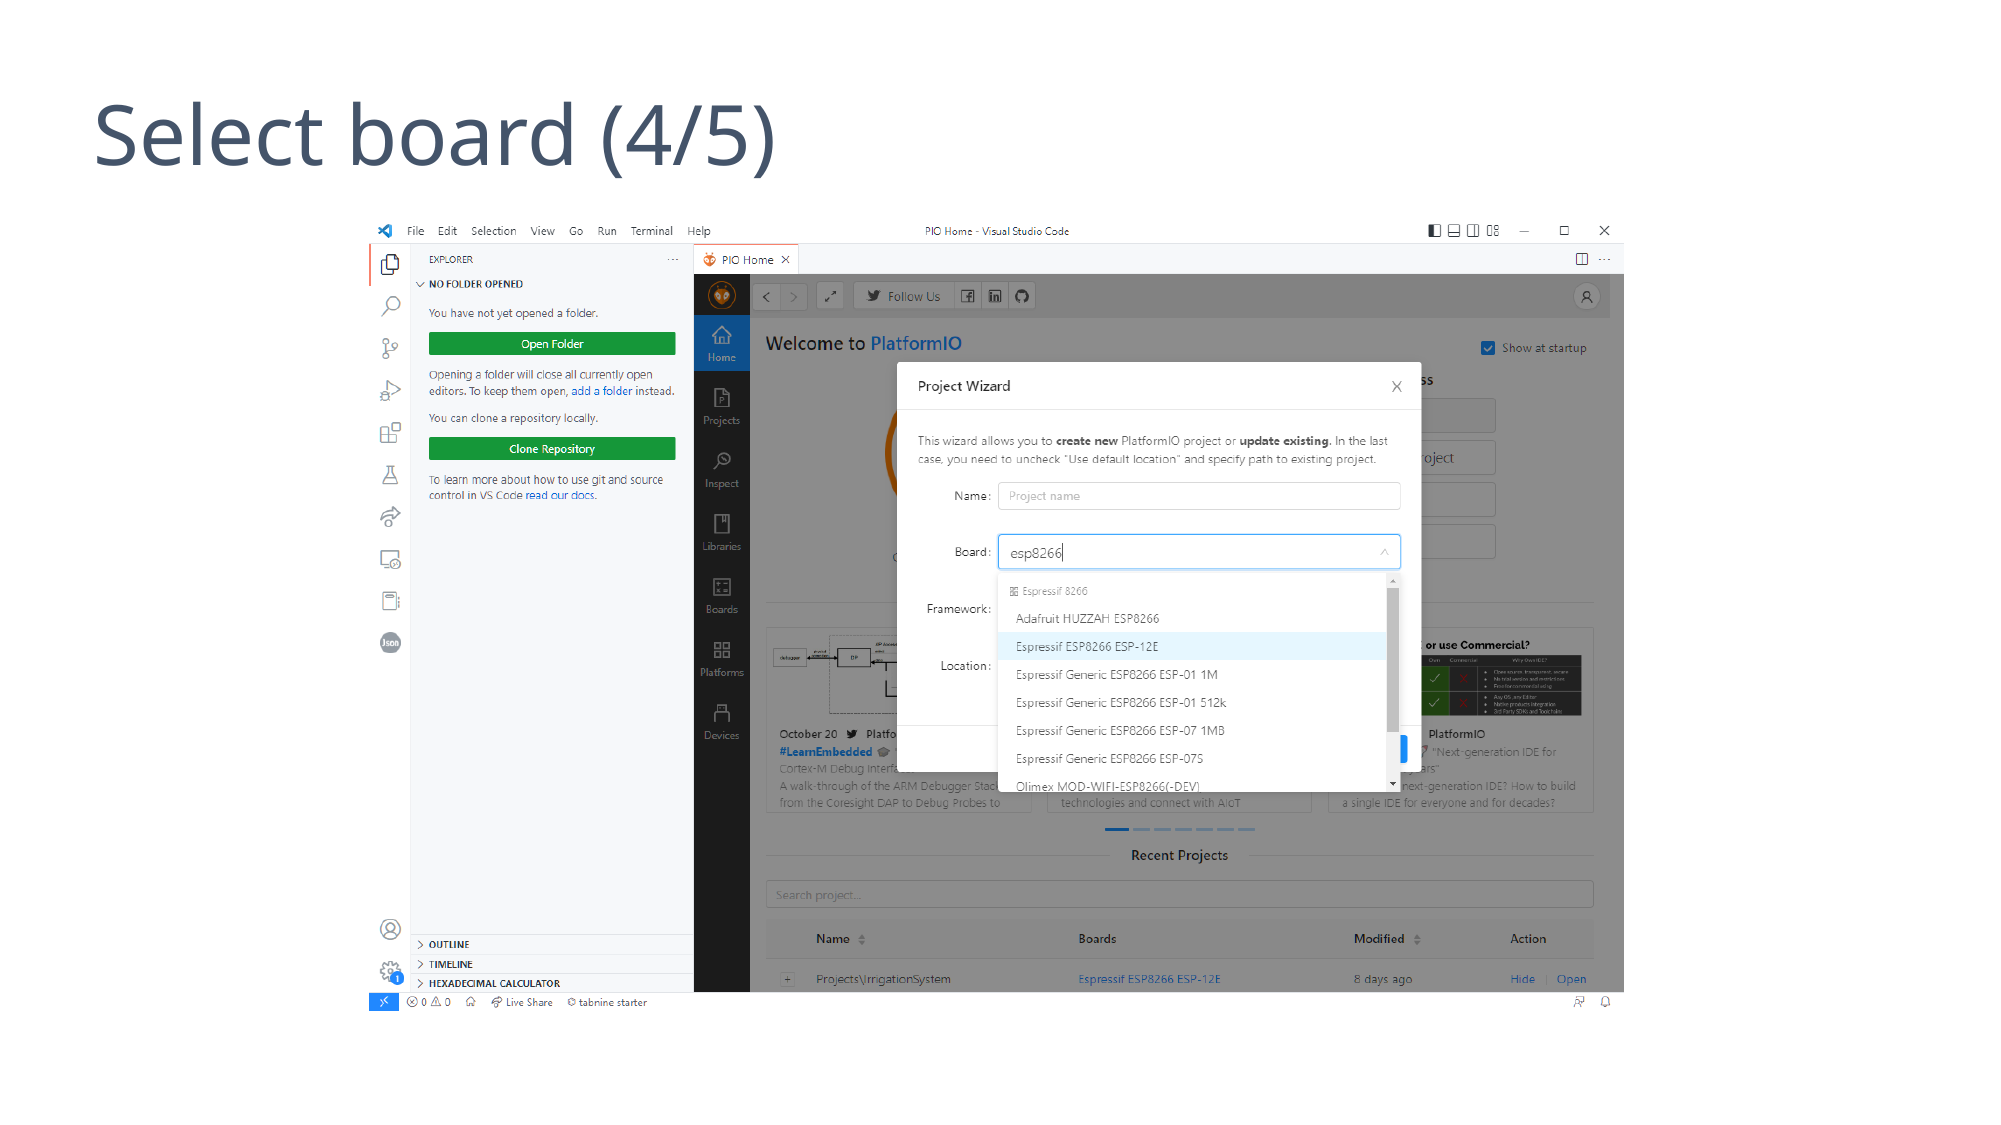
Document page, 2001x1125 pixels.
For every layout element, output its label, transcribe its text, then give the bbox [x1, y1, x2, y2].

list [369, 217, 1624, 1011]
title Select board (4/5) [93, 93, 1901, 251]
